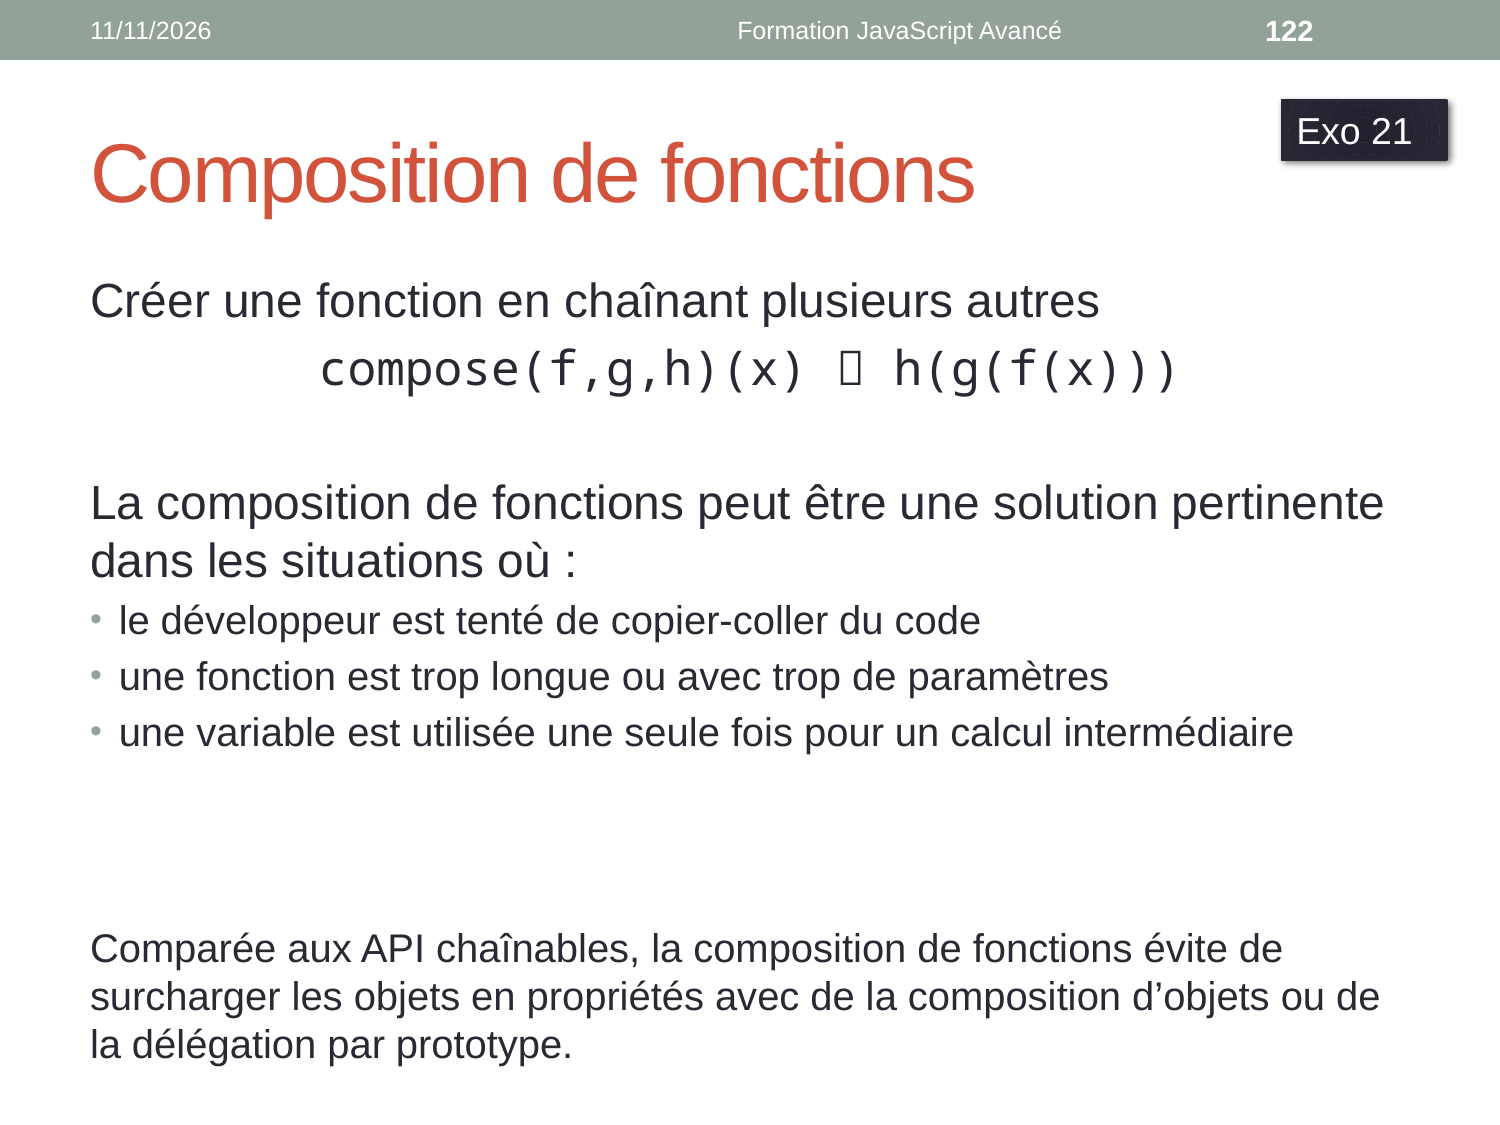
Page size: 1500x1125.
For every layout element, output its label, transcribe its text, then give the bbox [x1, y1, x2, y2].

list Créer une fonction en chaînant plusieurs autres compose(f,g,h)(x)  h(g(f(x))) La composition de fonctions peut être une solution pertinente dans les situations où : le développeur est tenté de copier-coller du code une fonction est trop longue ou avec trop de paramètres une variable est utilisée une seule fois pour un calcul intermédiaire Comparée aux API chaînables, la composition de fonctions évite de surcharger les objets en propriétés avec de la composition d’objets ou de la délégation par prototype. [75, 262, 1425, 1083]
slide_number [75, 3, 550, 57]
title Composition de fonctions [75, 87, 1425, 250]
slide_number 122 [1250, 3, 1425, 57]
text_box Exo 21 [1281, 99, 1448, 161]
footer Formation JavaScript Avancé [562, 3, 1238, 57]
